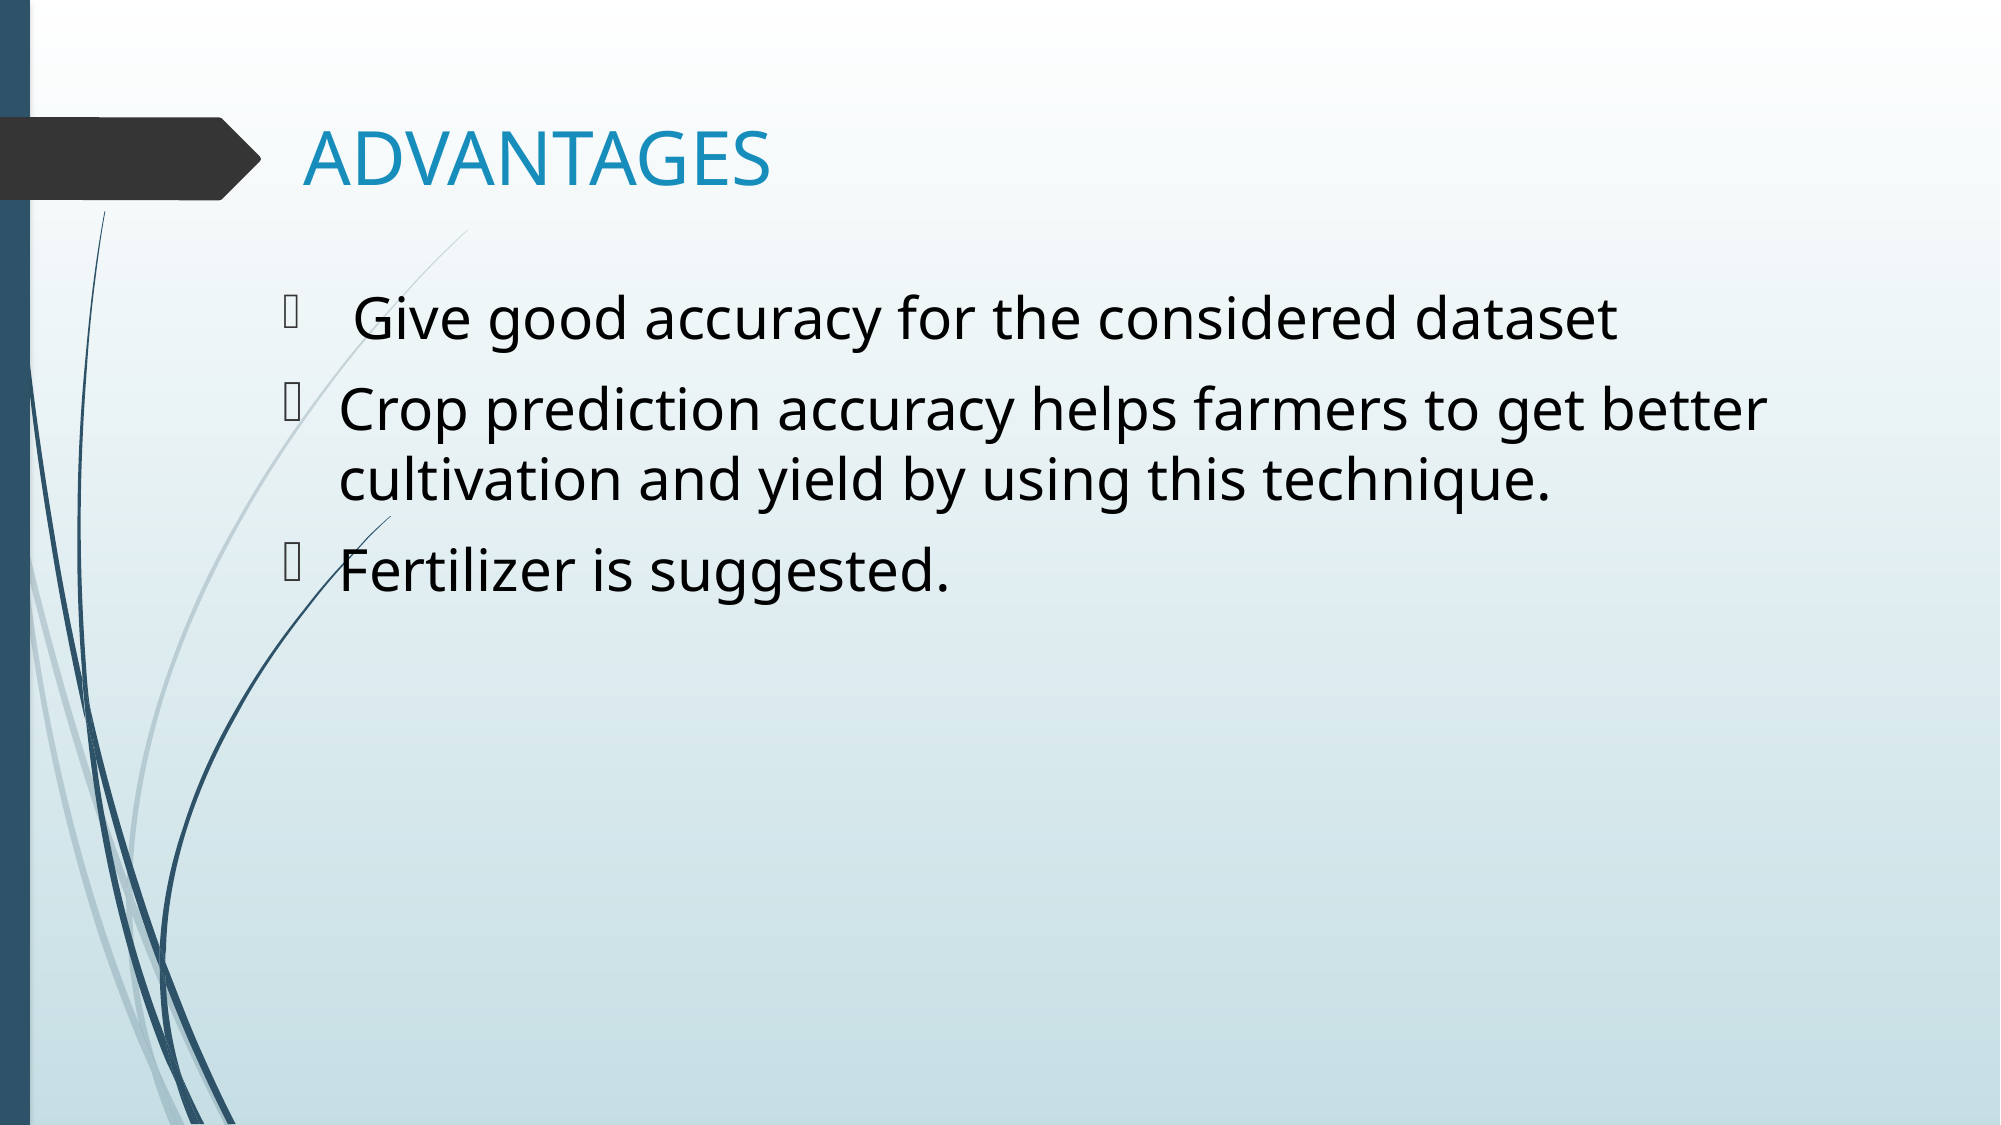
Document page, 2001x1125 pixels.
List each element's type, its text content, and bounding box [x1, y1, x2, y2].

list Give good accuracy for the considered dataset Crop prediction accuracy helps farmers to get better cultivation and yield by using this technique. Fertilizer is suggested. [267, 274, 1846, 901]
title ADVANTAGES [288, 102, 1888, 313]
